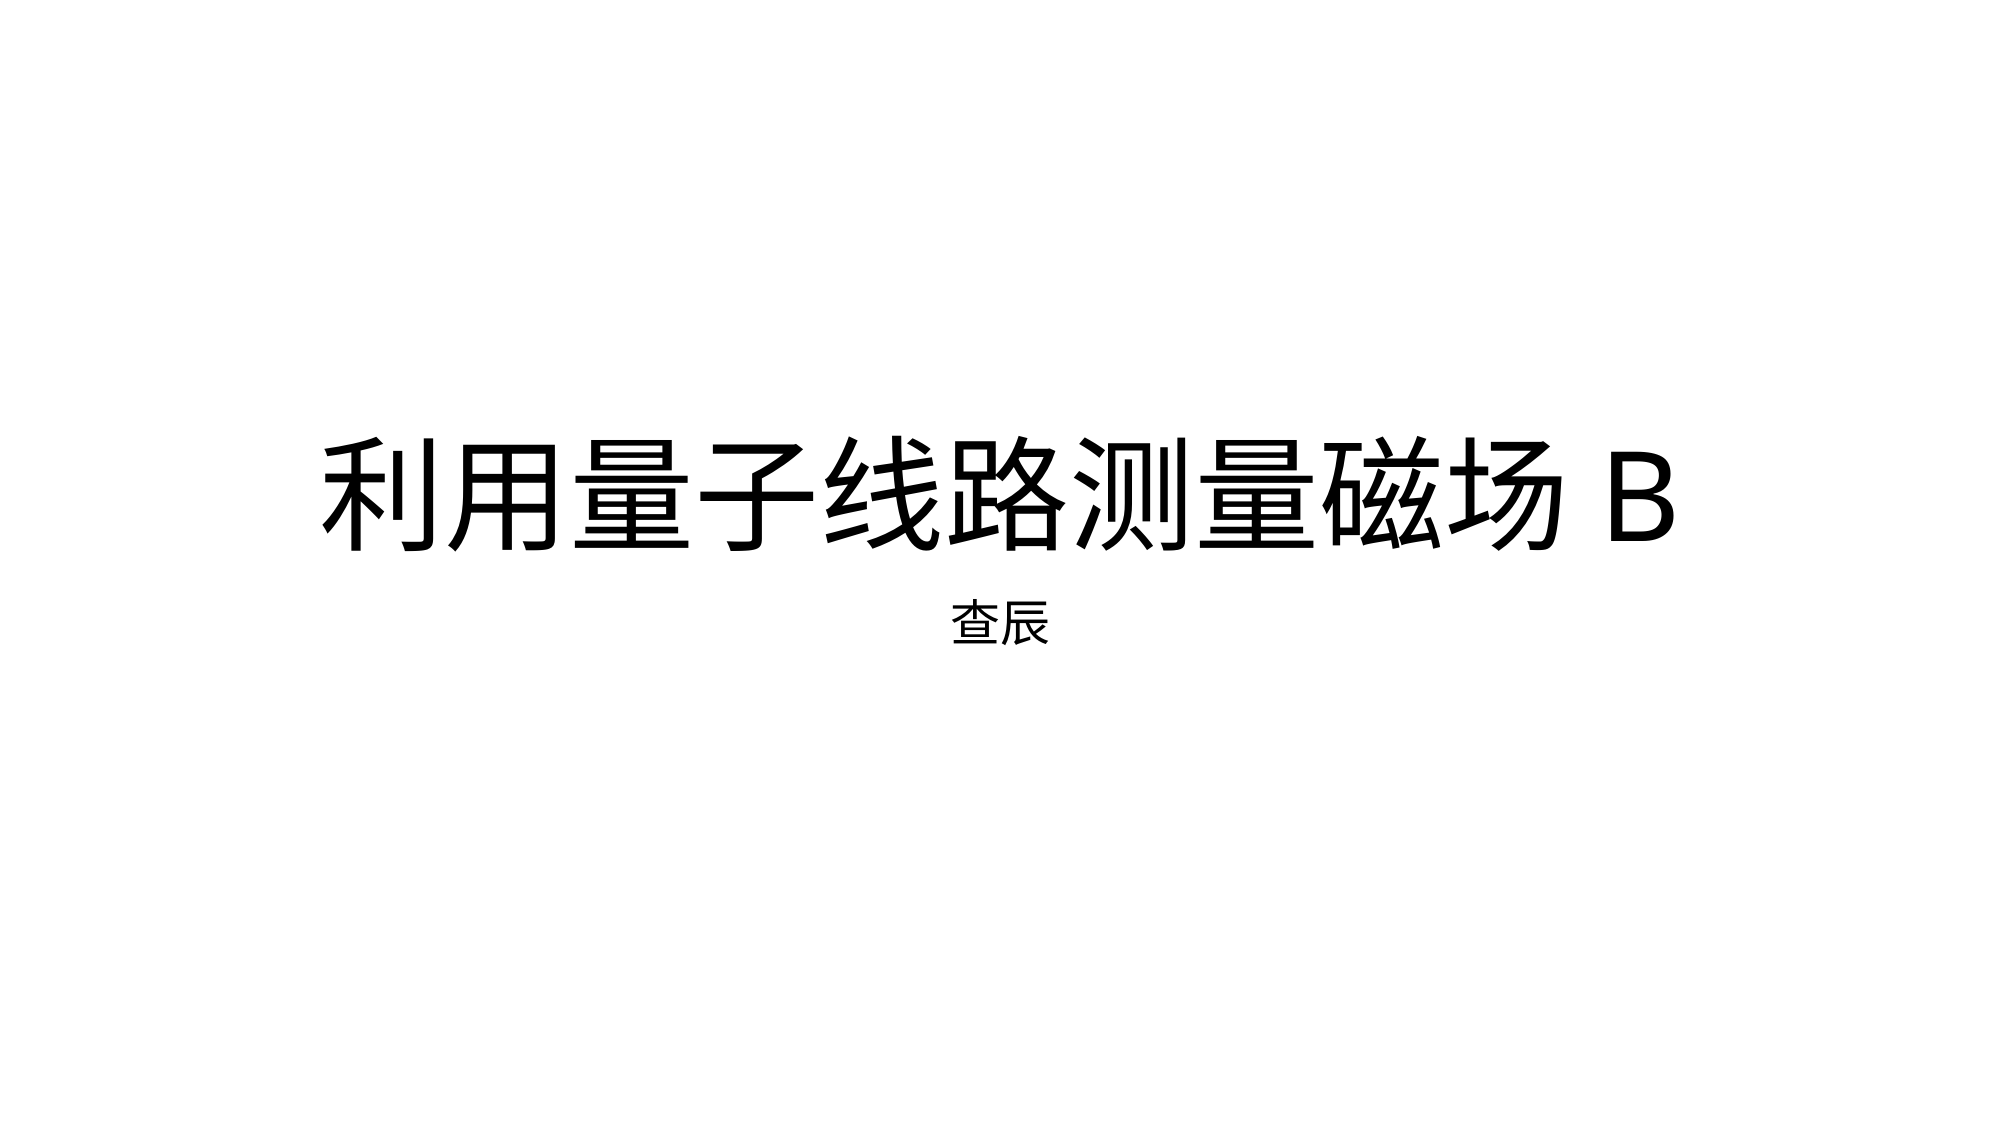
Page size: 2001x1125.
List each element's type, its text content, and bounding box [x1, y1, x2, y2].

subtitle 查辰 [249, 590, 1750, 863]
title 利用量子线路测量磁场B [249, 184, 1750, 576]
